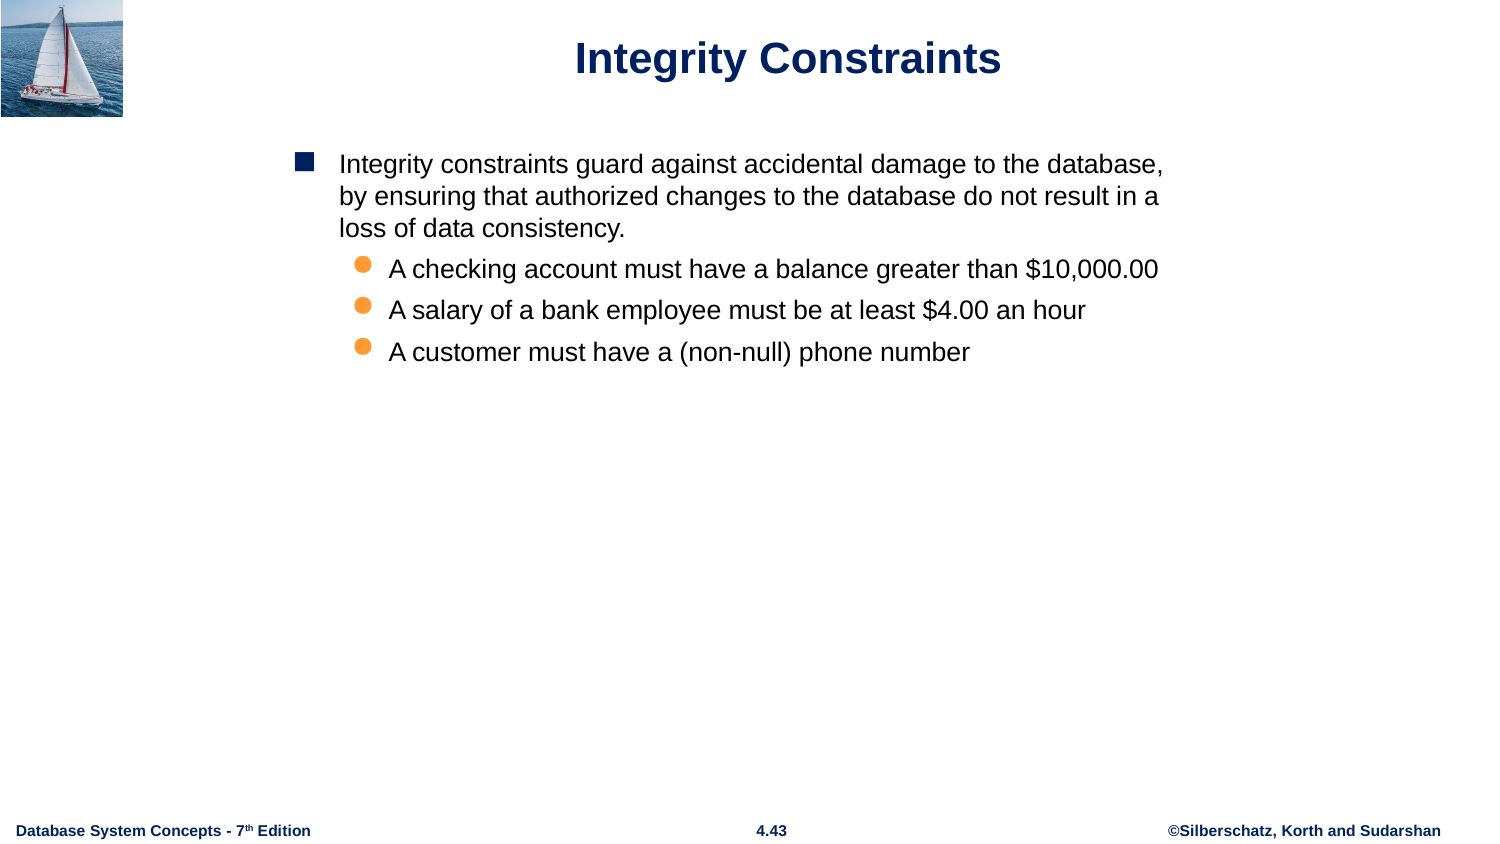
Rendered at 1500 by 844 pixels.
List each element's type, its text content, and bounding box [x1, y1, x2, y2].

title Integrity Constraints [125, 14, 1452, 90]
picture [0, 0, 123, 117]
list Integrity constraints guard against accidental damage to the database, by ensuring that authorized changes to the database do not result in a loss of data consistency. A checking account must have a balance greater than $10,000.00 A salary of a bank employee must be at least $4.00 an hour A customer must have a (non-null) phone number [282, 139, 1206, 669]
